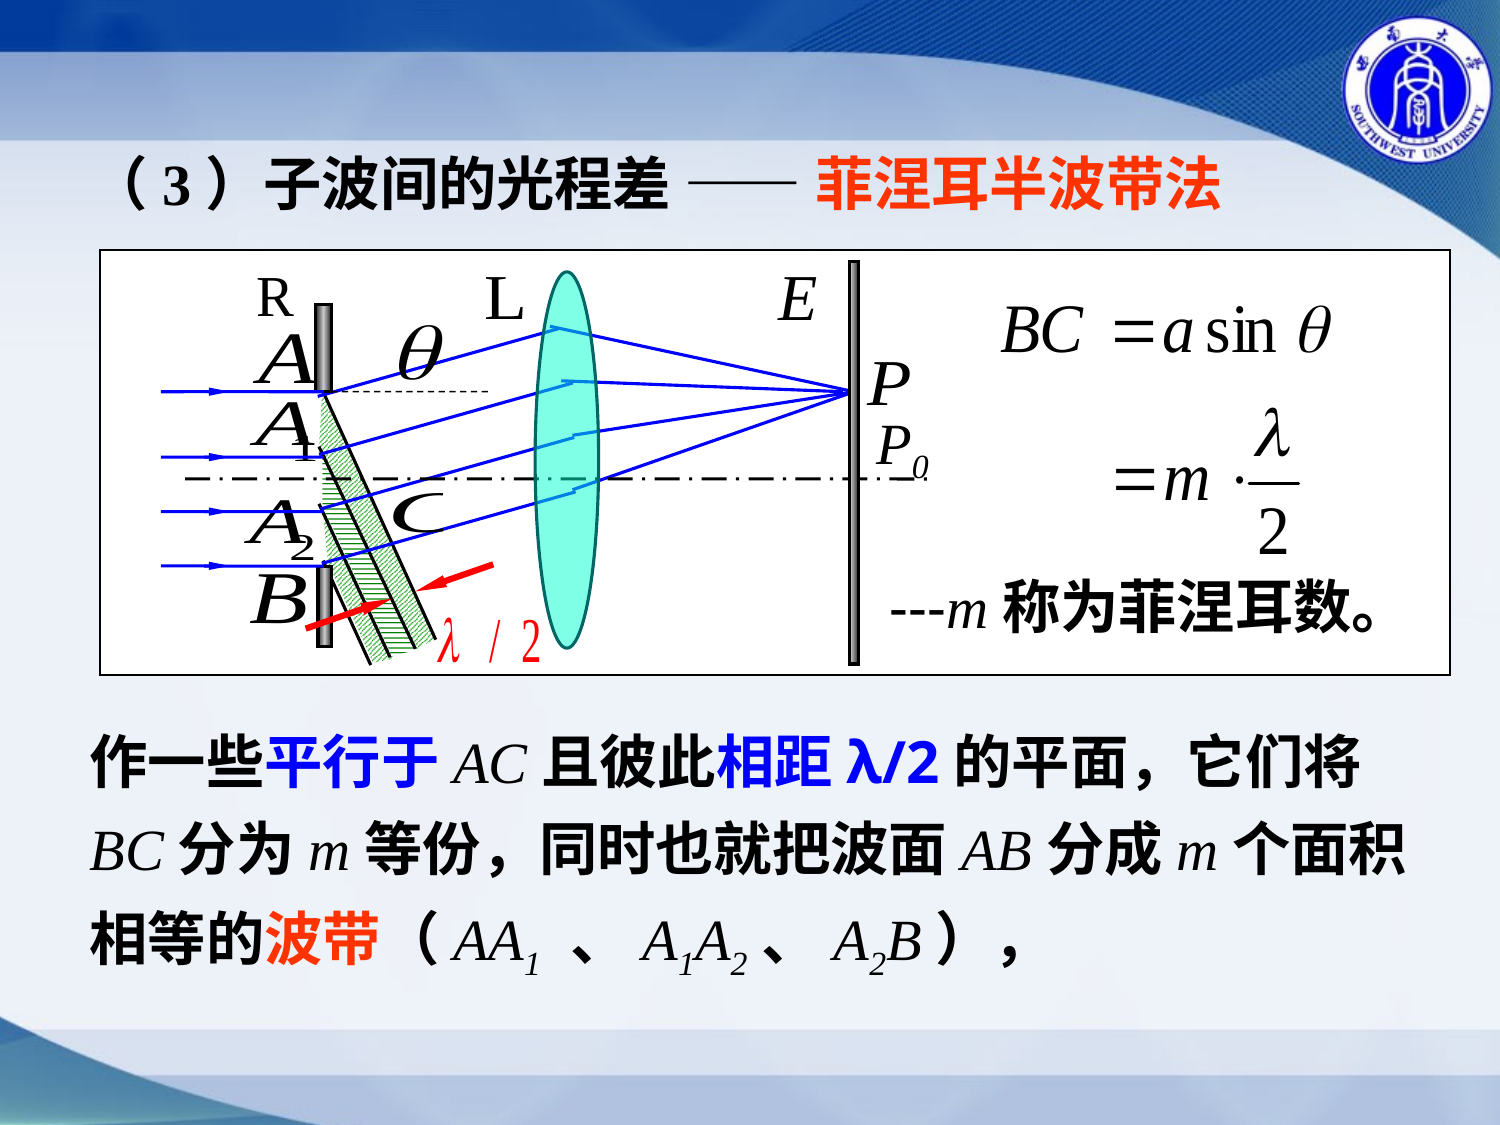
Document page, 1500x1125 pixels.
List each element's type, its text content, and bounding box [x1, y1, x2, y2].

text_box （3）子波间的光程差 [75, 139, 669, 225]
text_box ——菲涅耳半波带法 [669, 139, 1238, 225]
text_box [99, 249, 1450, 675]
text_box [987, 287, 1359, 584]
text_box 作一些平行于AC且彼此相距λ/2的平面，它们将BC分为m等份，同时也就把波面AB分成m个面积相等的波带（AA1 、A1A2、A2B）， [75, 699, 1450, 990]
